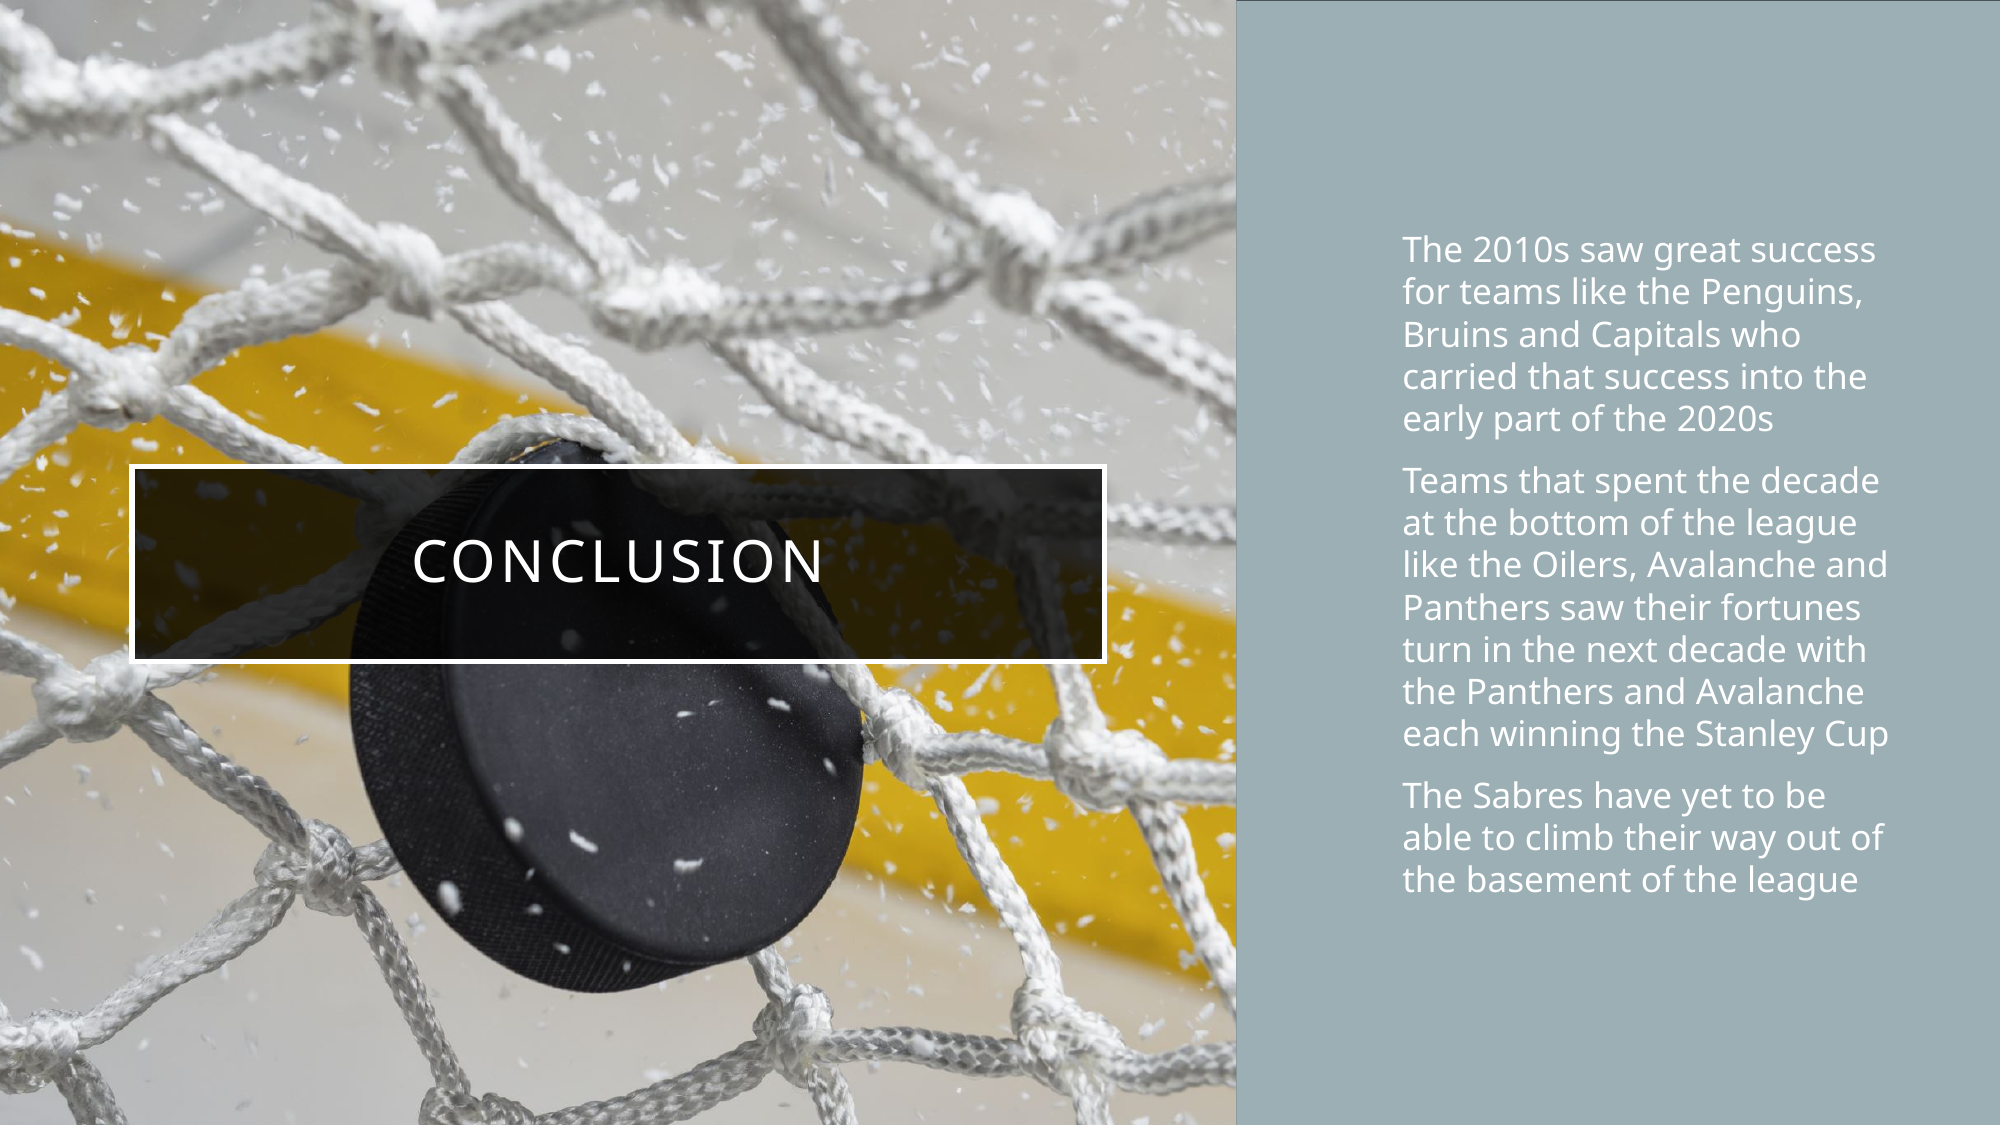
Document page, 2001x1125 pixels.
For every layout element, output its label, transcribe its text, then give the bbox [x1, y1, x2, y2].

text_box [1237, 0, 2000, 1125]
list The 2010s saw great success for teams like the Penguins, Bruins and Capitals who carried that success into the early part of the 2020s Teams that spent the decade at the bottom of the league like the Oilers, Avalanche and Panthers saw their fortunes turn in the next decade with the Panthers and Avalanche each winning the Stanley Cup The Sabres have yet to be able to climb their way out of the basement of the league [1352, 159, 1906, 968]
picture [0, 0, 1237, 1125]
